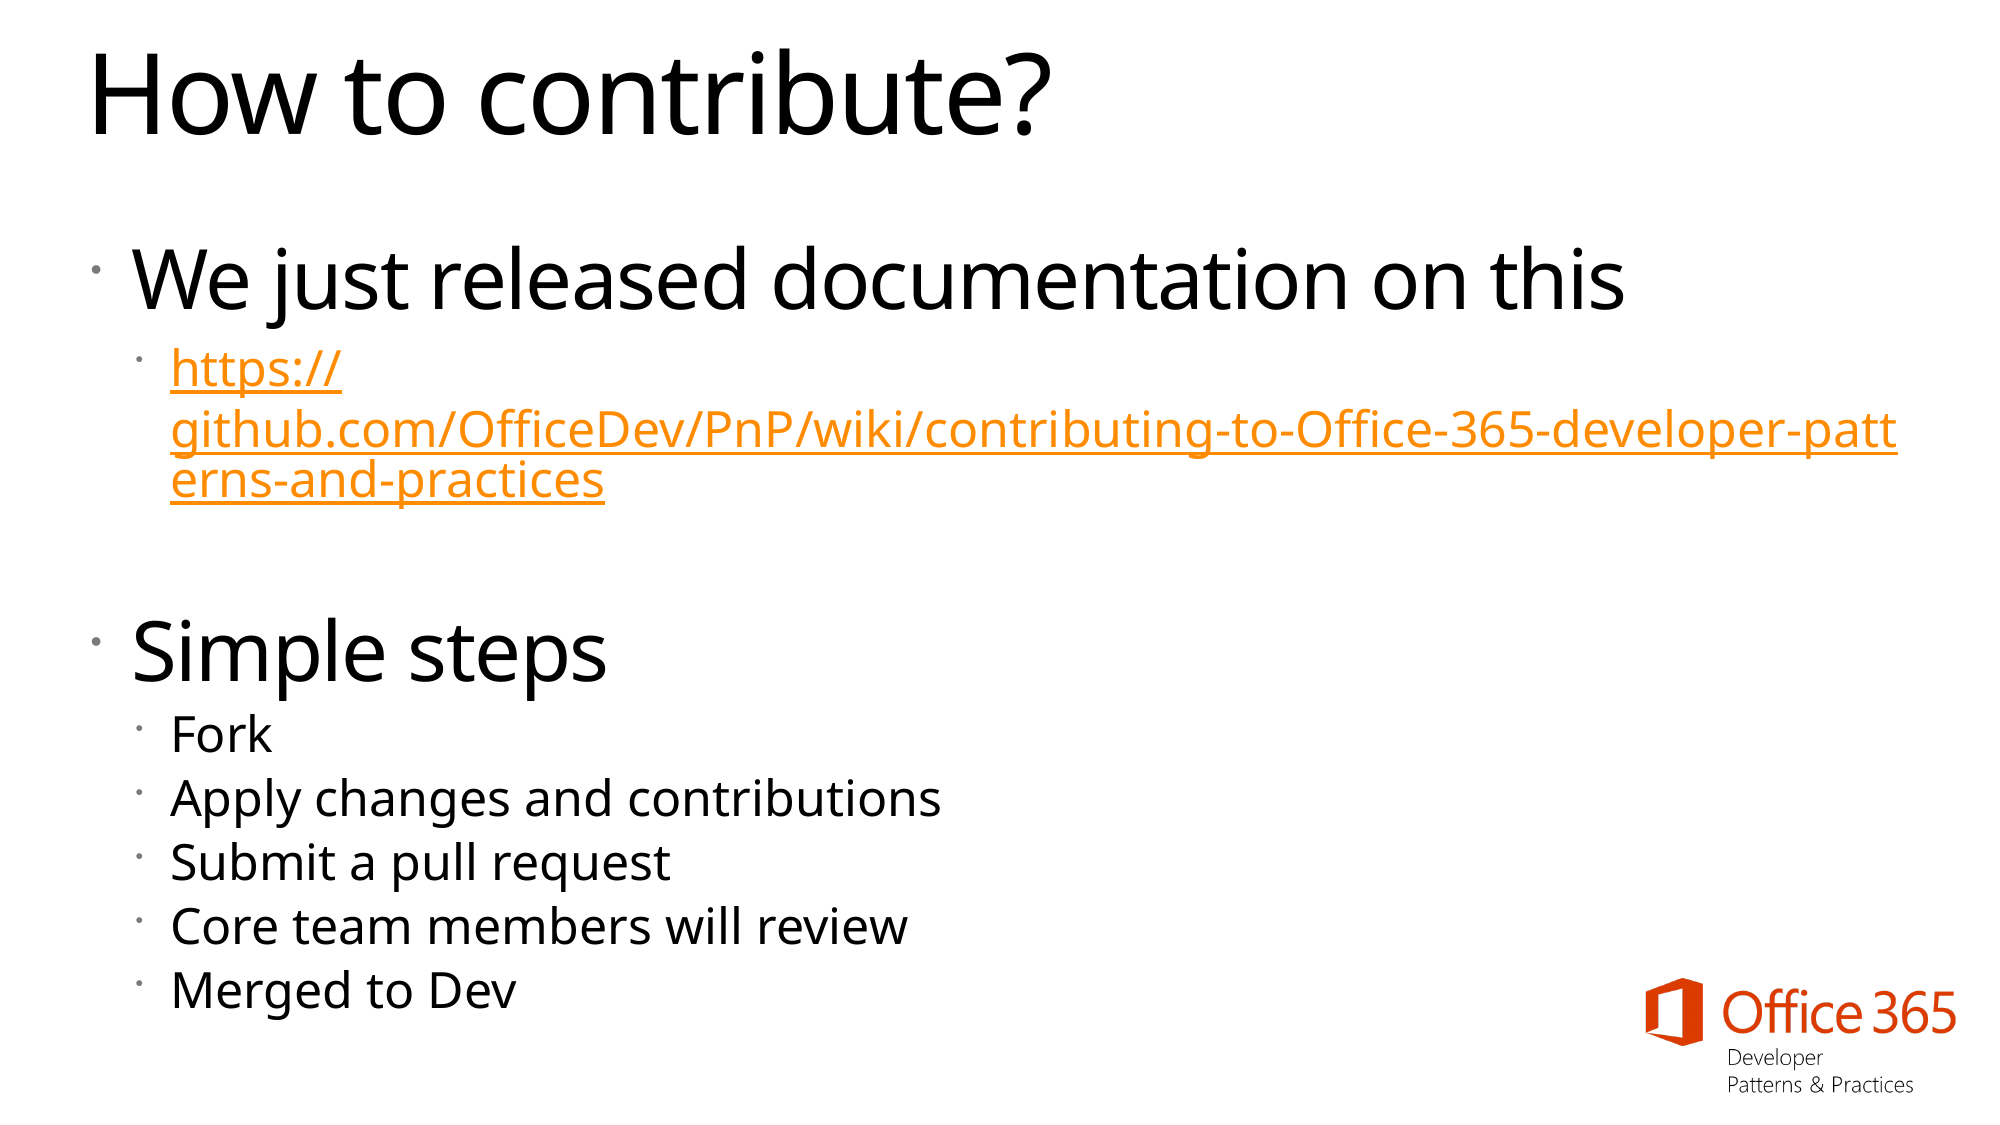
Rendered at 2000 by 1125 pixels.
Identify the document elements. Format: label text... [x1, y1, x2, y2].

picture [1616, 948, 1983, 1111]
title How to contribute? [85, 37, 1914, 161]
list We just released documentation on this https://github.com/OfficeDev/PnP/wiki/contributing-to-Office-365-developer-patterns-and-practices Simple steps Fork Apply changes and contributions Submit a pull request Core team members will review Merged to Dev [85, 237, 1914, 573]
